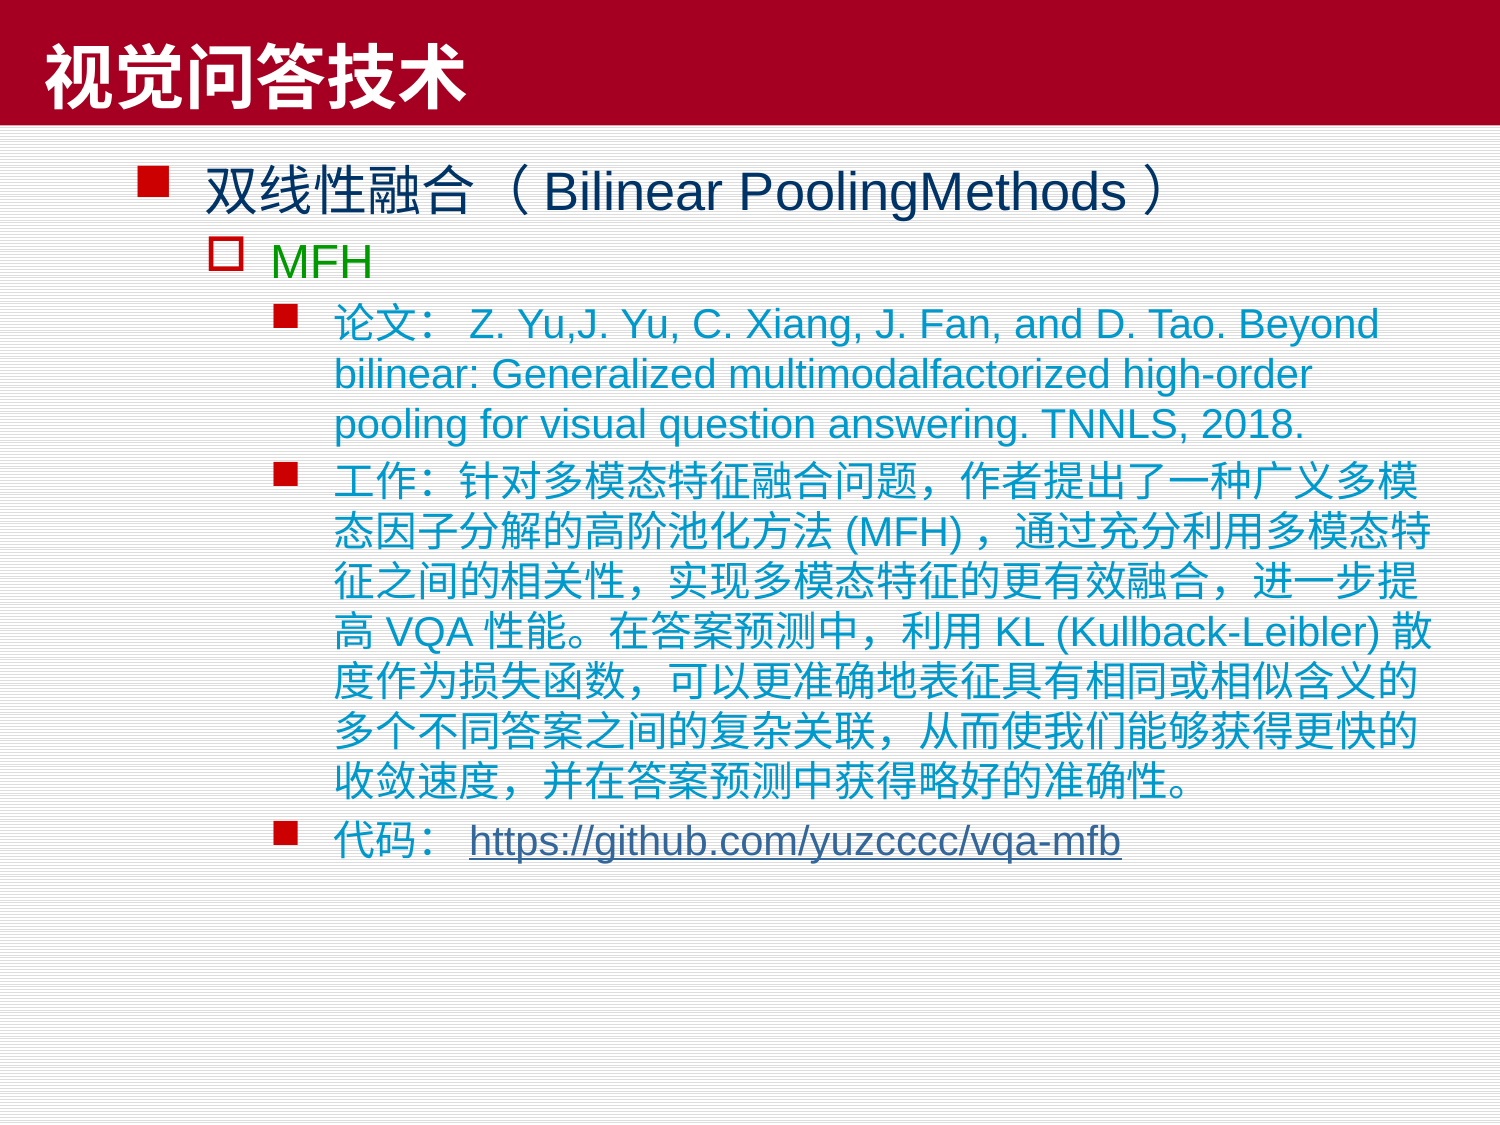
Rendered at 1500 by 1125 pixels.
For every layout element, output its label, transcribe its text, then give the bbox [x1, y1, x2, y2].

list 双线性融合（Bilinear PoolingMethods） MFH 论文：Z. Yu,J. Yu, C. Xiang, J. Fan, and D. Tao. Beyond bilinear: Generalized multimodalfactorized high-order pooling for visual question answering. TNNLS, 2018. 工作：针对多模态特征融合问题，作者提出了一种广义多模态因子分解的高阶池化方法(MFH)，通过充分利用多模态特征之间的相关性，实现多模态特征的更有效融合，进一步提高VQA性能。在答案预测中，利用KL (Kullback-Leibler)散度作为损失函数，可以更准确地表征具有相同或相似含义的多个不同答案之间的复杂关联，从而使我们能够获得更快的收敛速度，并在答案预测中获得略好的准确性。 代码：https://github.com/yuzcccc/vqa-mfb [40, 148, 1460, 1036]
title 视觉问答技术 [0, 0, 1500, 126]
